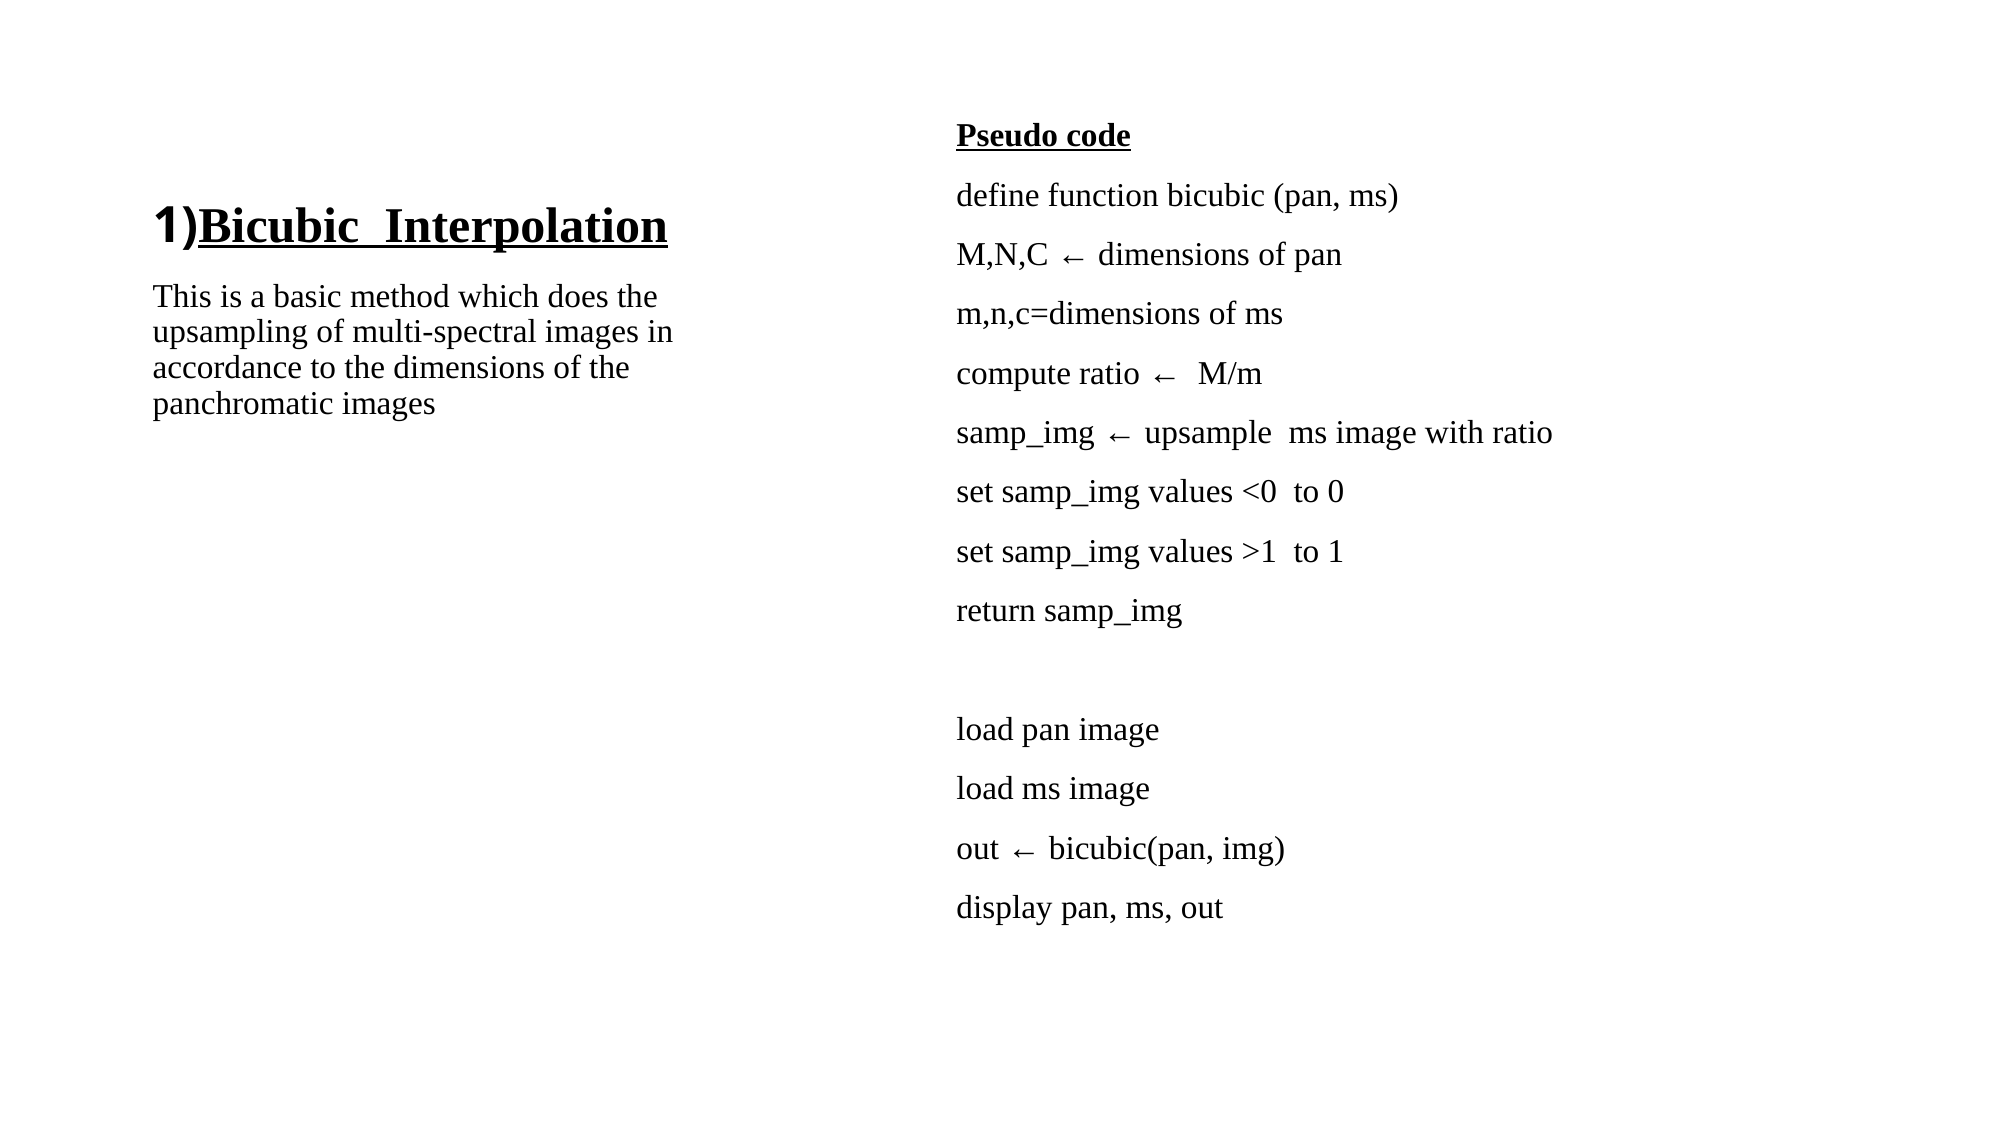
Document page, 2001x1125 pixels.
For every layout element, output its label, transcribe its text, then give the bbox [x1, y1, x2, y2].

title 1)Bicubic Interpolation [137, 75, 783, 261]
text_box Pseudo code define function bicubic (pan, ms) M,N,C ← dimensions of pan m,n,c=dimensions of ms compute ratio ← M/m samp_img ← upsample ms image with ratio set samp_img values <0 to 0 set samp_img values >1 to 1 return samp_img load pan image load ms image out ← bicubic(pan, img) display pan, ms, out [941, 103, 1917, 977]
list This is a basic method which does the upsampling of multi-spectral images in accordance to the dimensions of the panchromatic images [137, 270, 783, 963]
